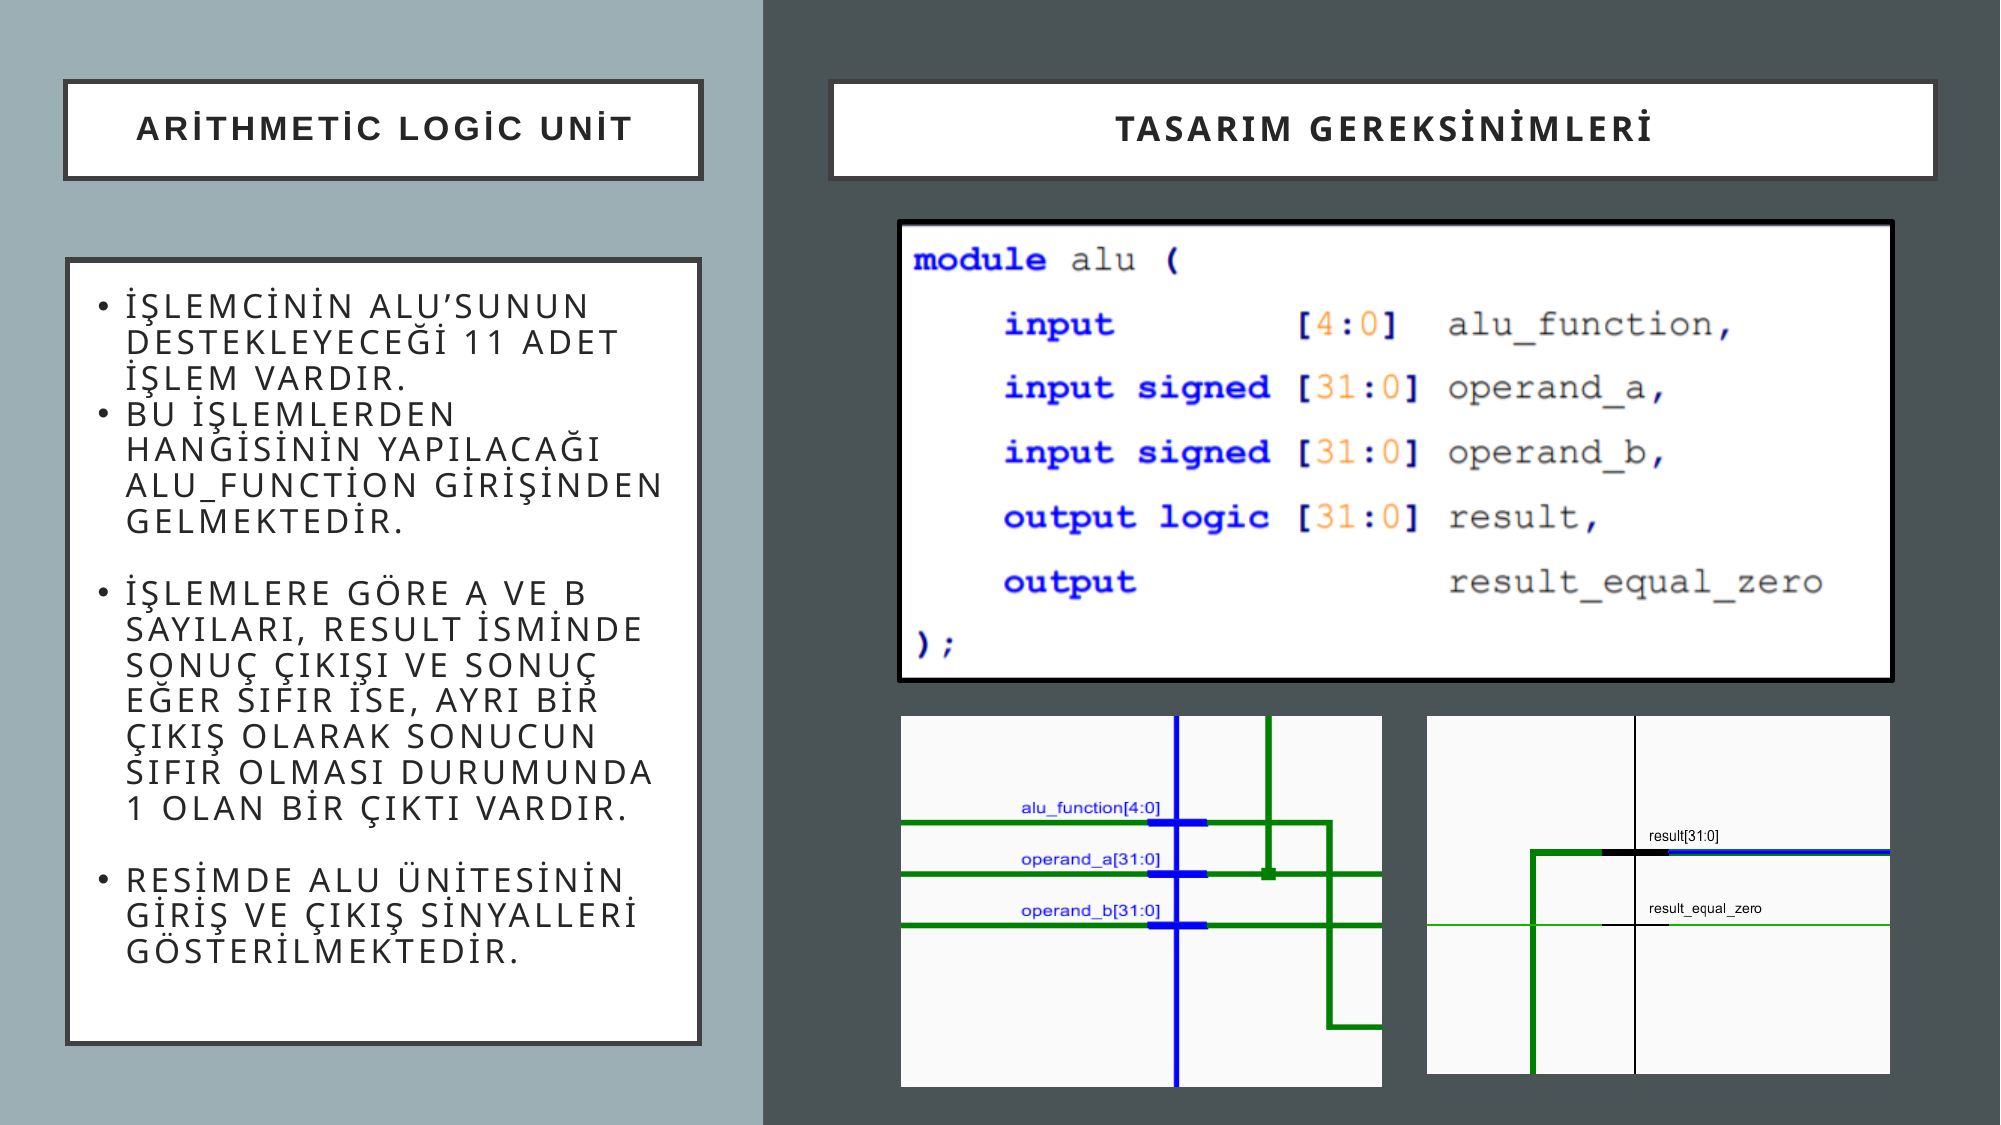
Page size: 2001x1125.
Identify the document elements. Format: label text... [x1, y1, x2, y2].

text_box [0, 0, 762, 1125]
picture [901, 716, 1382, 1087]
text_box Tasarım Gereksinimleri [830, 81, 1936, 179]
picture [901, 223, 1891, 679]
text_box İşlemcinin ALU’sunun destekleyeceği 11 adet işlem vardır. Bu işlemlerden hangisinin yapılacağı alu_function girişinden gelmektedir. İşlemlere göre a ve b sayıları, result isminde sonuç çıkışı ve sonuç eğer sıfır ise, ayrı bir çıkış olarak sonucun sıfır olması durumunda 1 olan bir çıktı vardır. Resimde ALU ünitesinin giriş ve çıkış sinyalleri gösterilmektedir. [67, 259, 700, 1044]
text_box arithmetic logic unit [65, 81, 701, 179]
text_box [762, 0, 2000, 1125]
picture [1427, 716, 1890, 1074]
